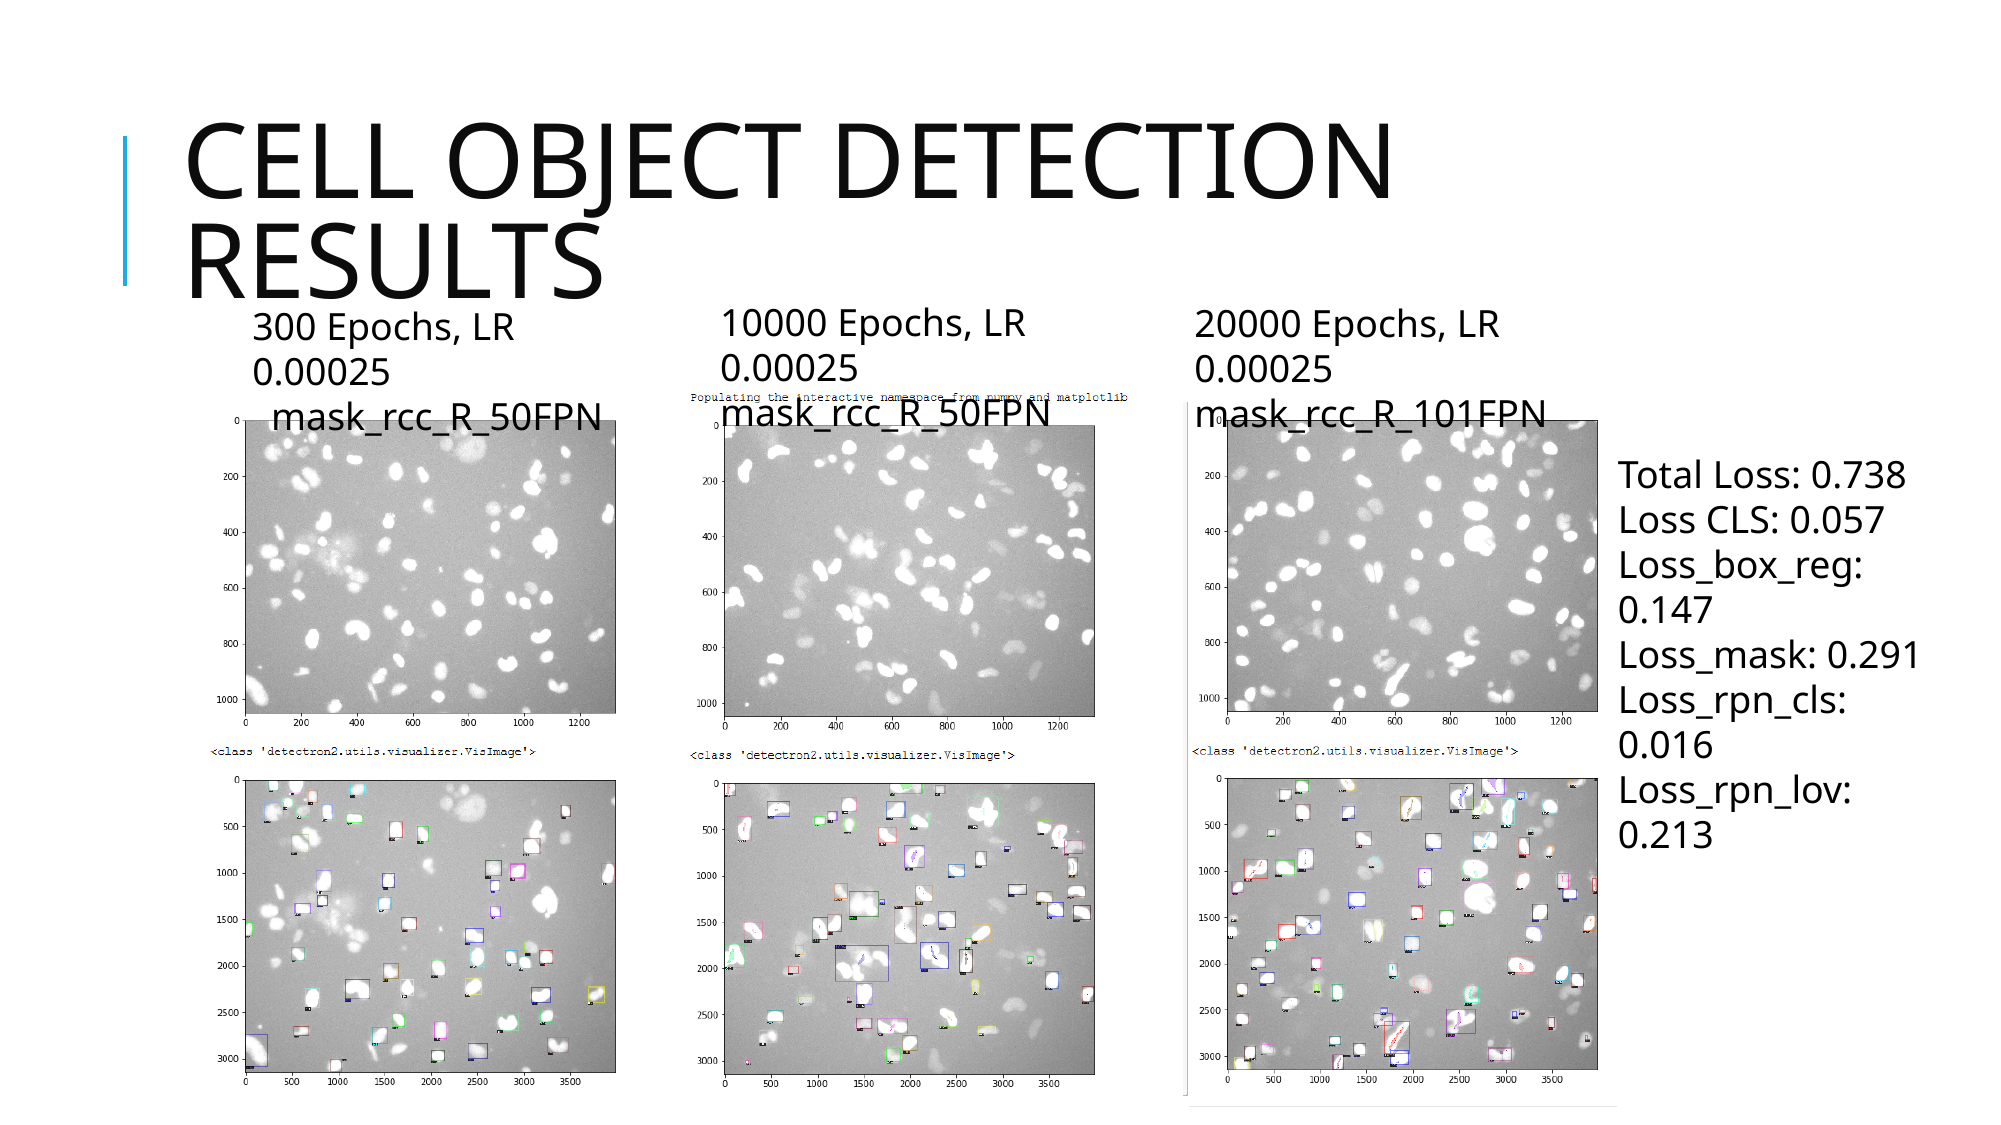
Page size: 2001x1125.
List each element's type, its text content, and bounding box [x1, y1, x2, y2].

text_box 10000 Epochs, LR 0.00025 mask_rcc_R_50FPN [705, 291, 1147, 442]
text_box 300 Epochs, LR 0.00025 mask_rcc_R_50FPN [237, 295, 637, 403]
picture [685, 388, 1136, 1094]
picture [1183, 401, 1617, 1107]
text_box Total Loss: 0.738 Loss CLS: 0.057 Loss_box_reg: 0.147 Loss_mask: 0.291 Loss_rpn_cls: 0.016 Loss_rpn_lov: 0.213 [1622, 443, 1965, 908]
text_box 20000 Epochs, LR 0.00025 mask_rcc_R_101FPN [1179, 292, 1621, 405]
title CELL OBJECT DETECTION RESULTS [168, 96, 1763, 342]
picture [193, 405, 638, 1099]
